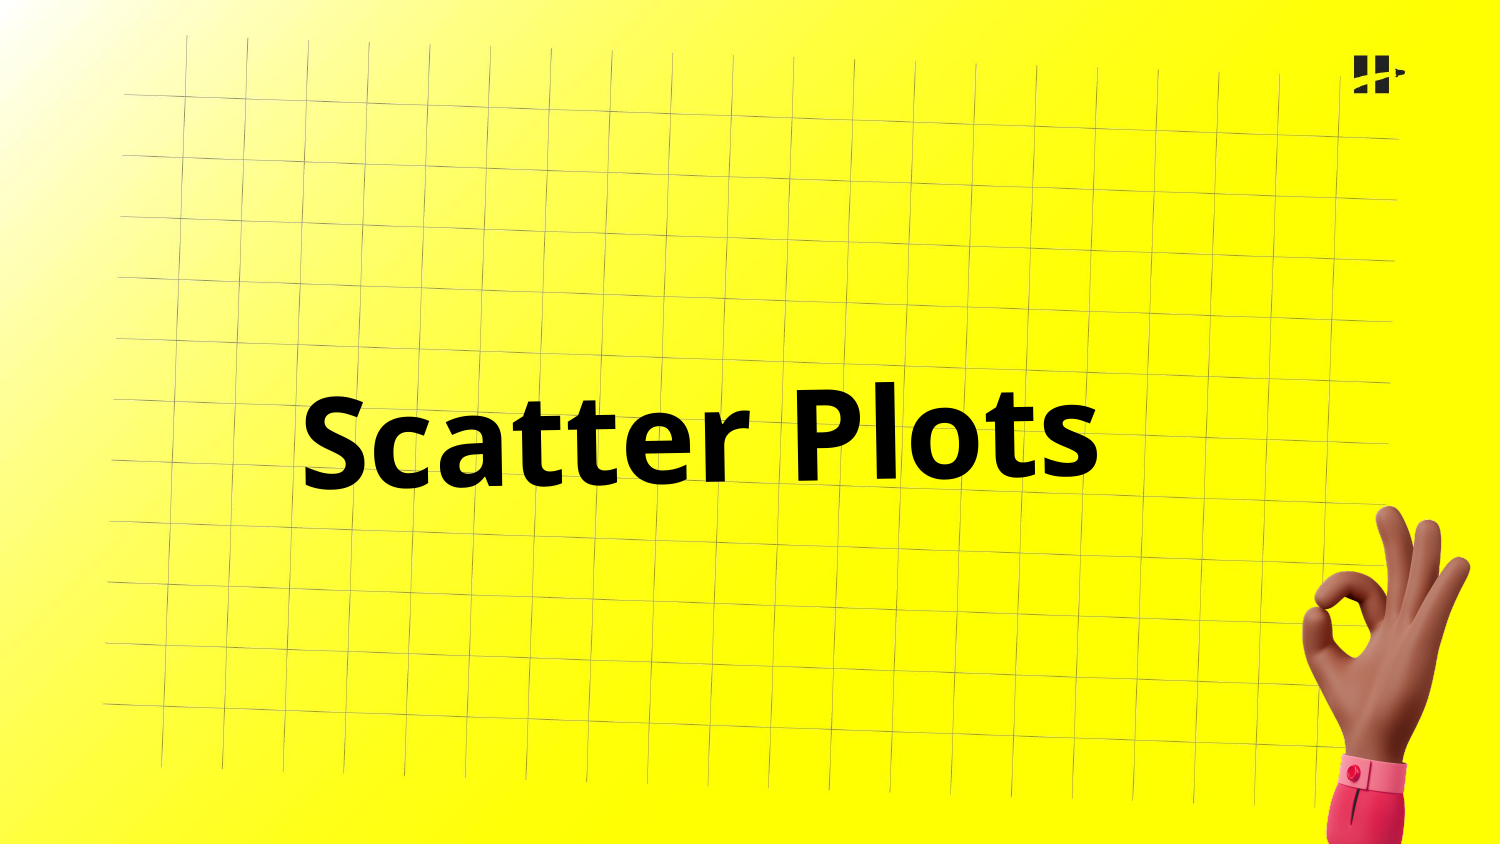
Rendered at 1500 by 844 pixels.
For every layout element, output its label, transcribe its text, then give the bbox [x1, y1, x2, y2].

text_box Scatter Plots [237, 332, 1164, 531]
picture [0, 0, 1500, 844]
